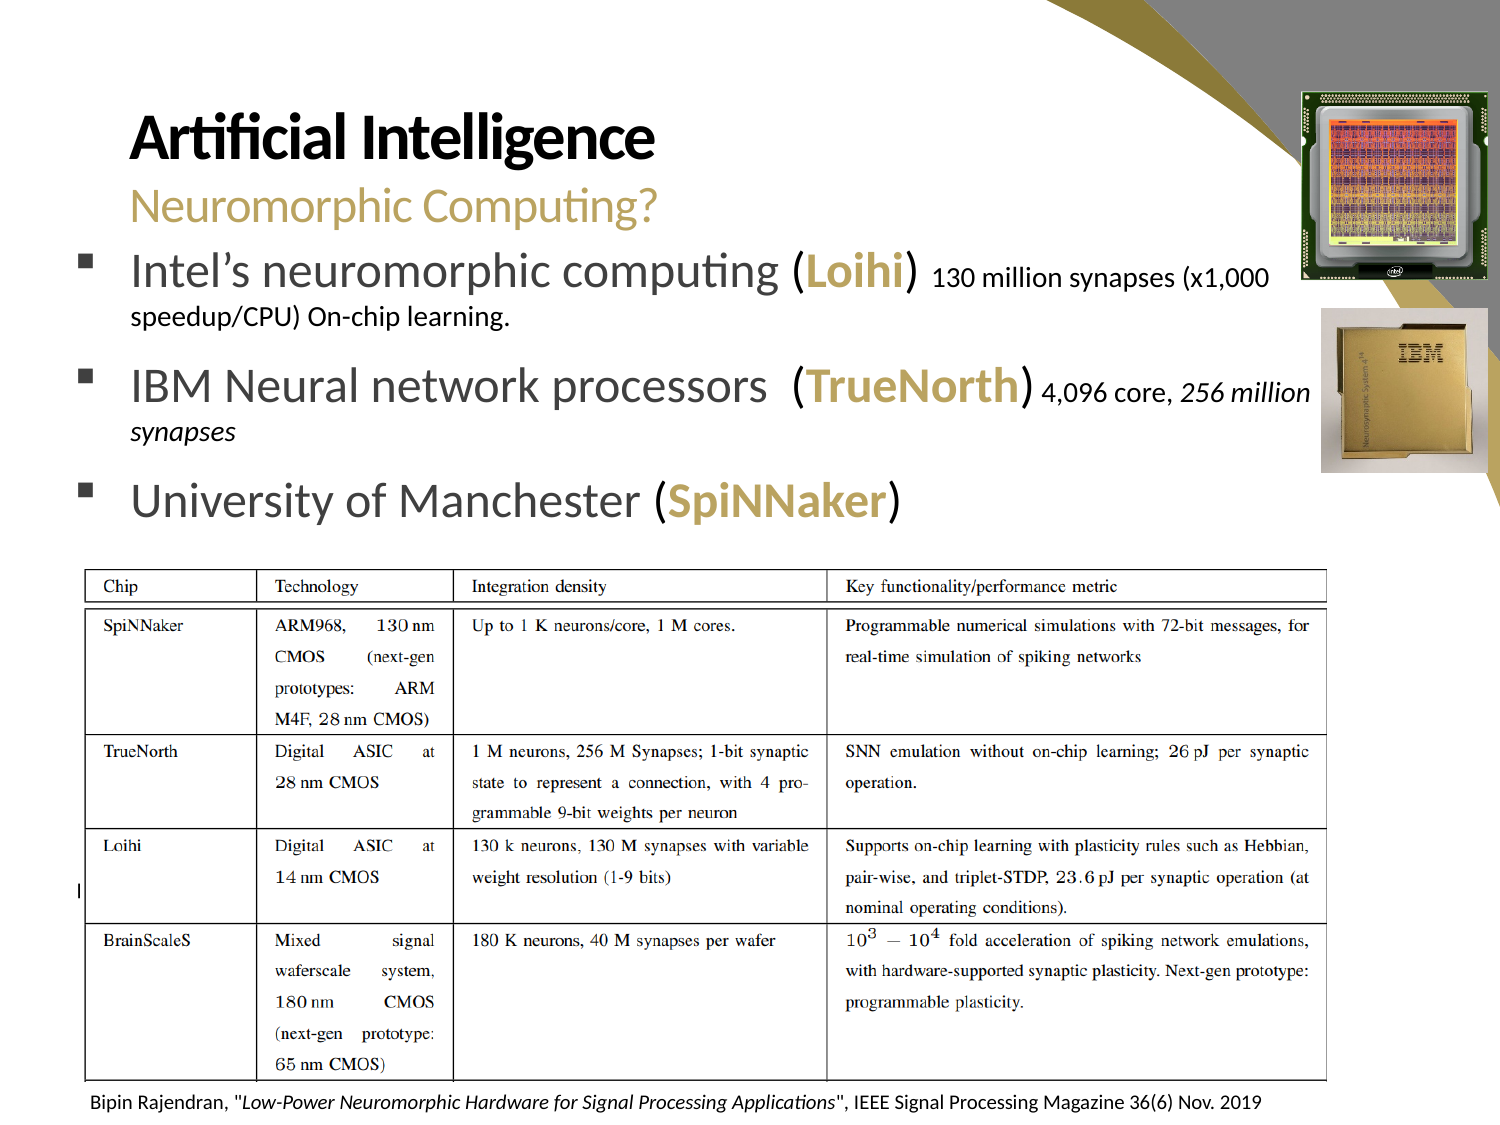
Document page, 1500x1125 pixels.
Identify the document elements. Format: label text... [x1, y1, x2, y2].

picture [80, 562, 1327, 1082]
text_box Intel’s neuromorphic computing (Loihi) 130 million synapses (x1,000 speedup/CPU) On-chip learning. IBM Neural network processors (TrueNorth) 4,096 core, 256 million synapses University of Manchester (SpiNNaker) HeidelBerg University (BrainScaleS) [59, 229, 1348, 1015]
text_box Bipin Rajendran, "Low-Power Neuromorphic Hardware for Signal Processing Applications", IEEE Signal Processing Magazine 36(6) Nov. 2019 [75, 1081, 1455, 1122]
list Artificial Intelligence [114, 94, 1173, 172]
list Neuromorphic Computing? [114, 172, 1214, 229]
picture [1219, 87, 1500, 284]
picture [1321, 308, 1488, 473]
